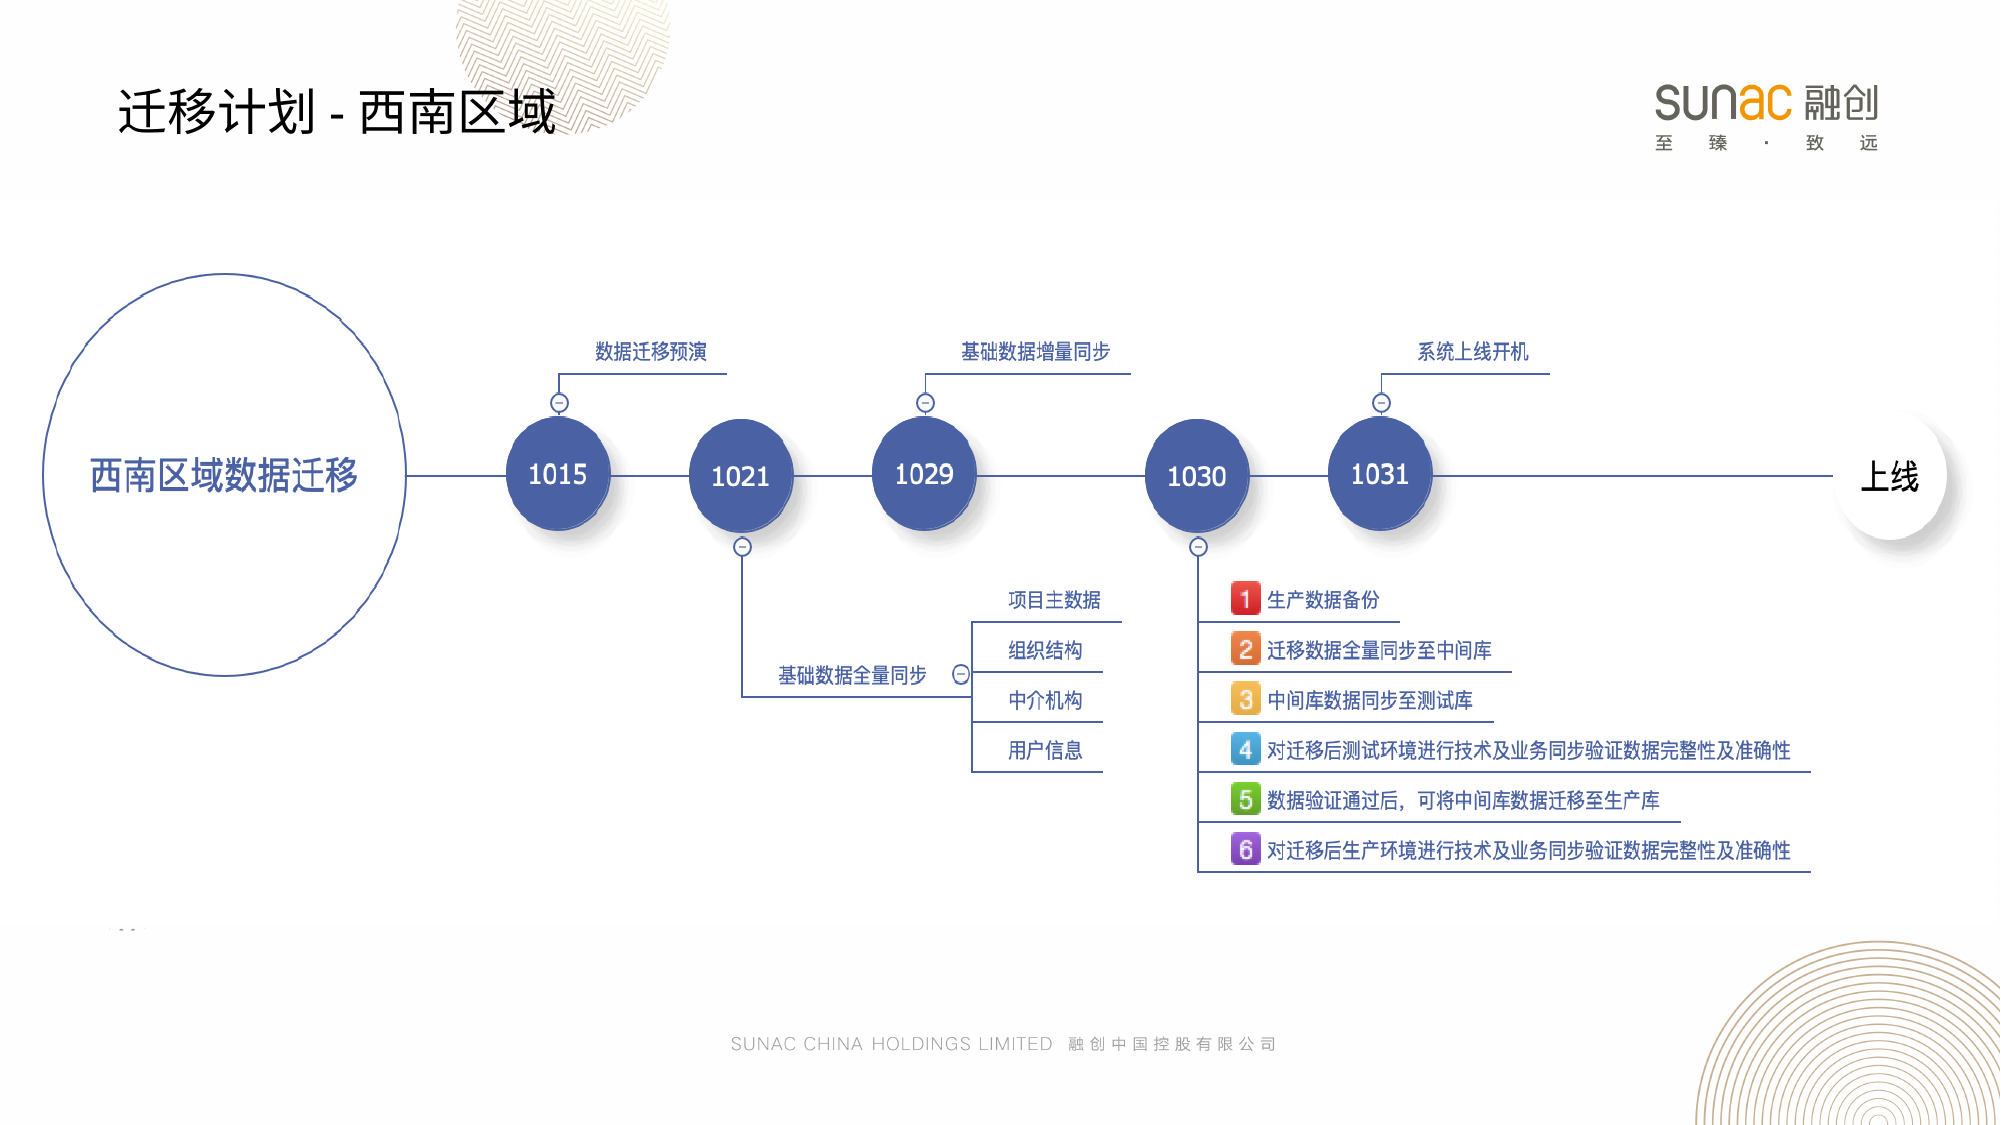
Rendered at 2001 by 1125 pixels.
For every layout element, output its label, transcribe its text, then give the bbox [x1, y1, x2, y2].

text_box 迁移计划-西南区域 [102, 72, 582, 148]
picture [0, 0, 2000, 1125]
